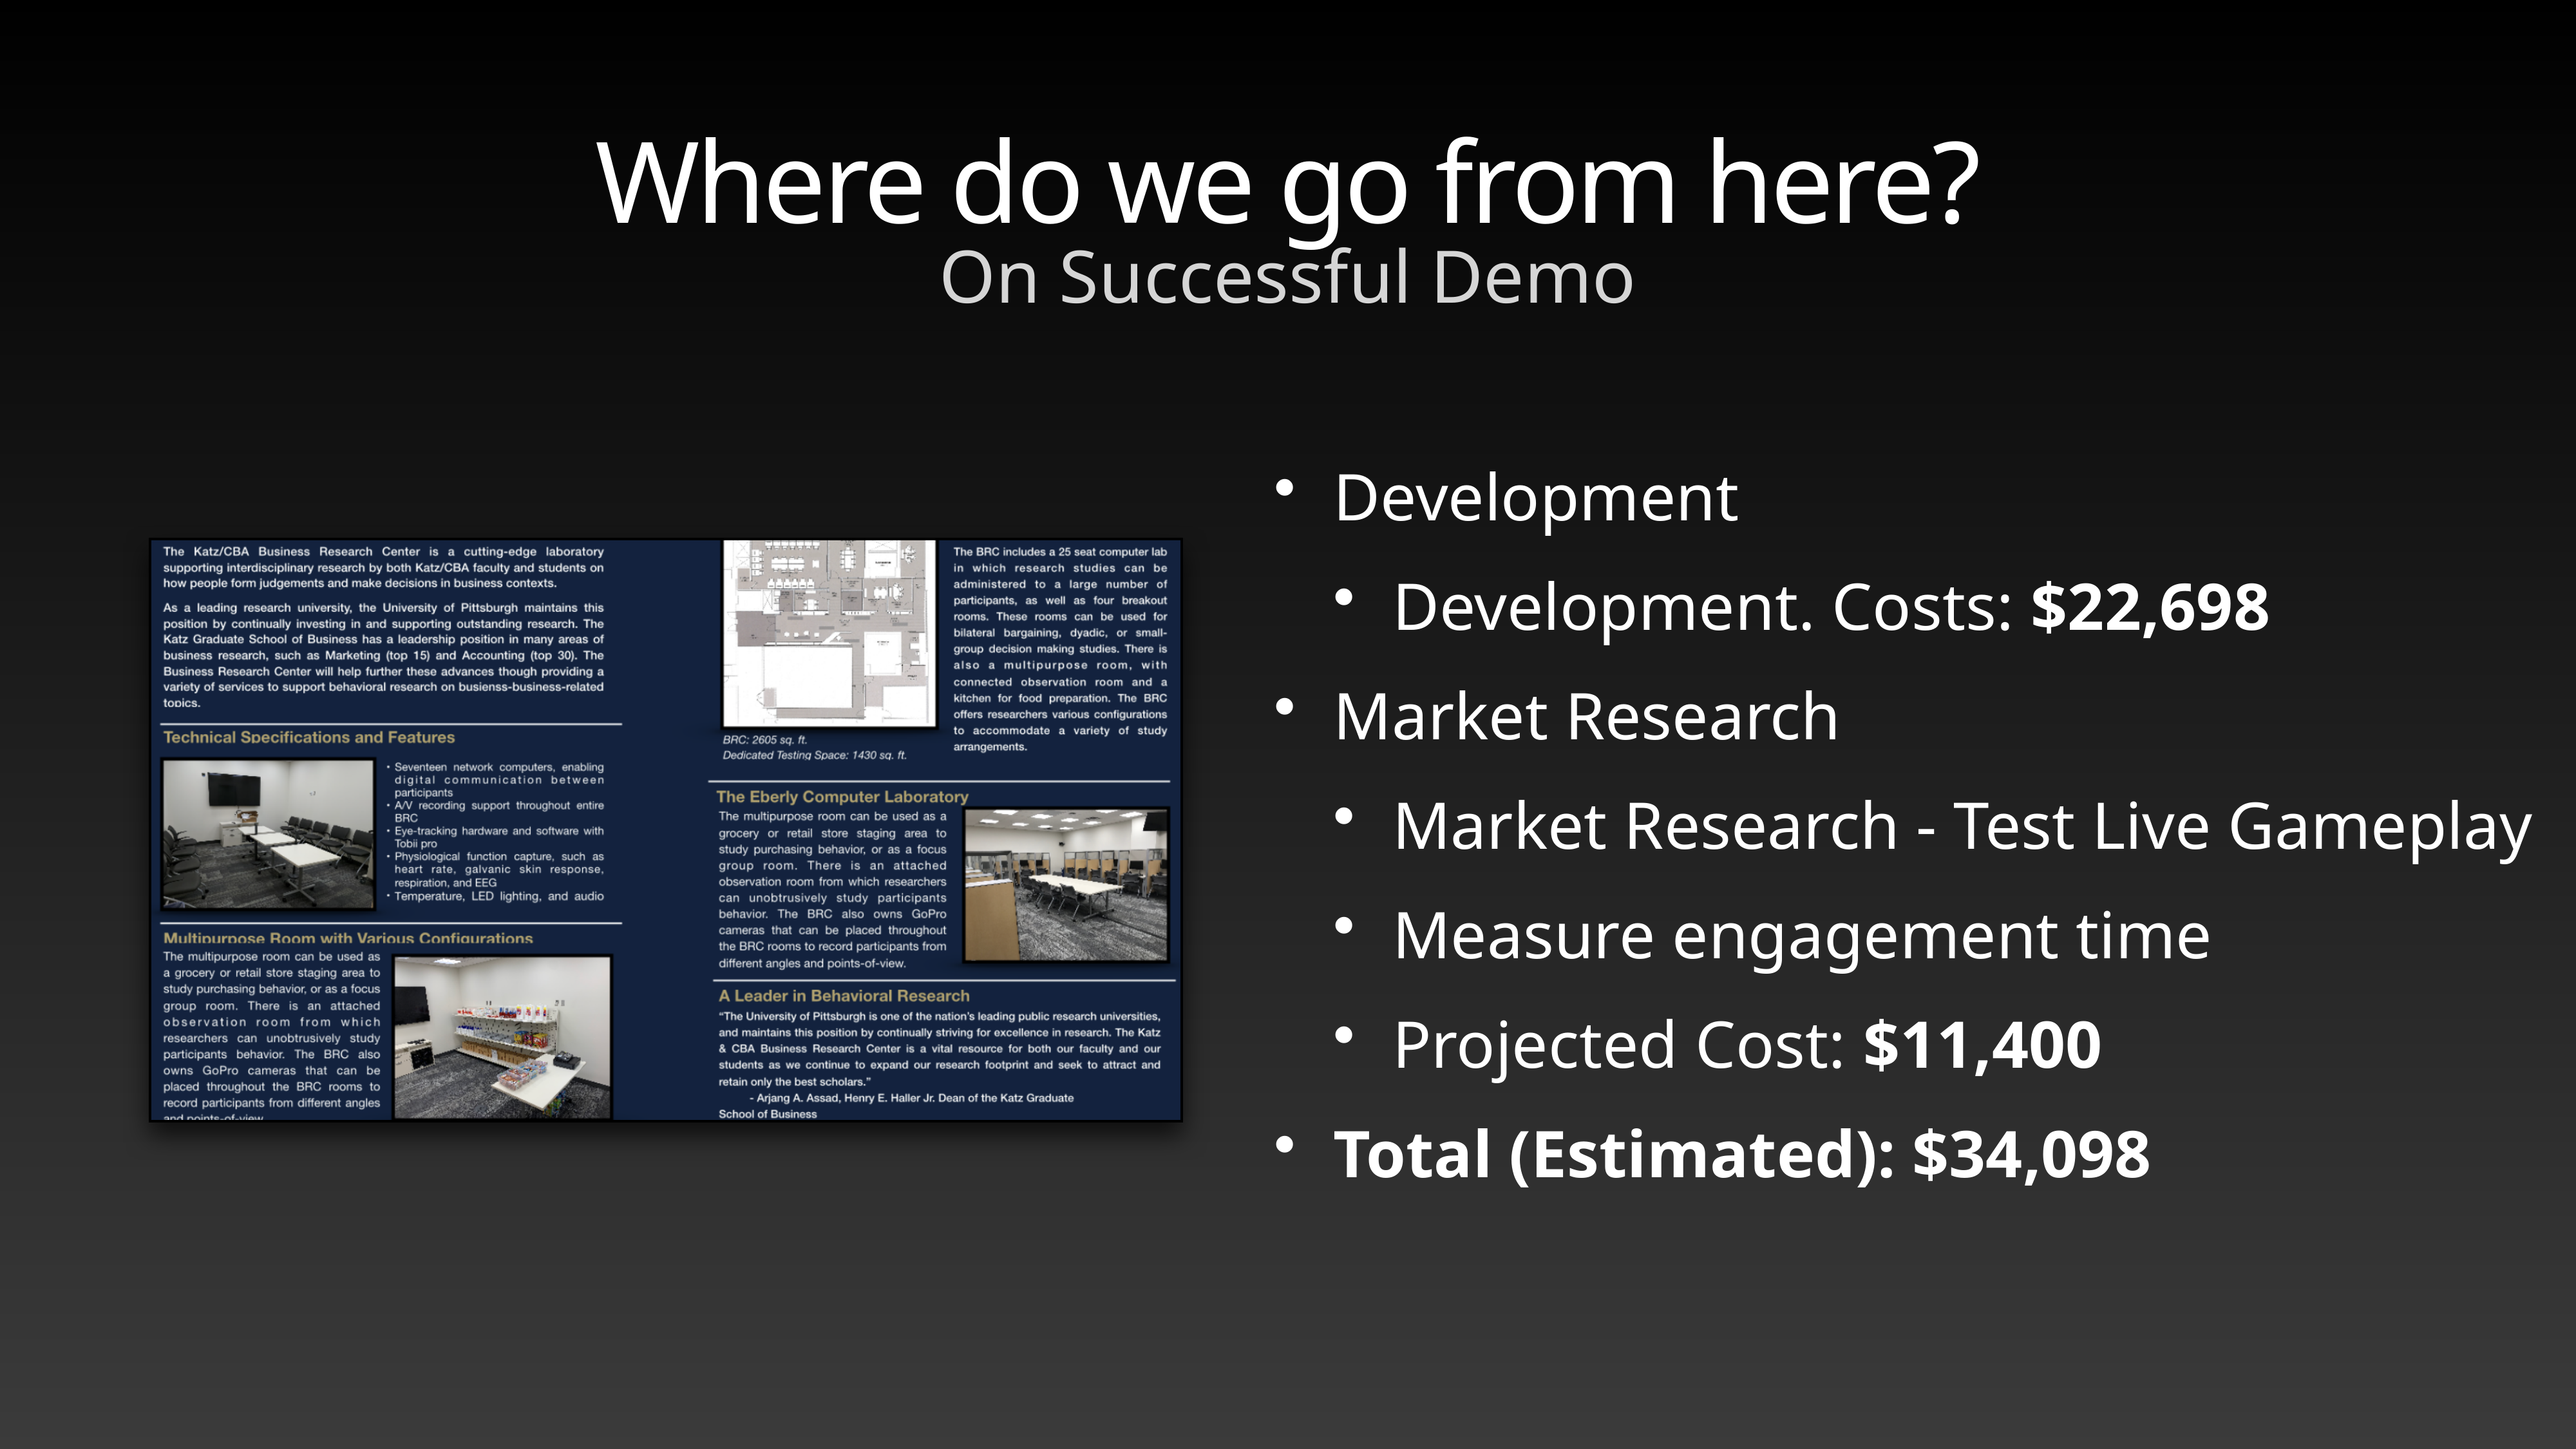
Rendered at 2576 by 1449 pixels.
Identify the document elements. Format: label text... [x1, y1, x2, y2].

list Development Development. Costs: $22,698 Market Research Market Research - Test Live Gameplay Measure engagement time Projected Cost: $11,400 Total (Estimated): $34,098 [1209, 451, 2576, 1343]
list On Successful Demo [133, 225, 2443, 334]
title Where do we go from here? [133, 85, 2443, 225]
picture [151, 540, 1181, 1121]
